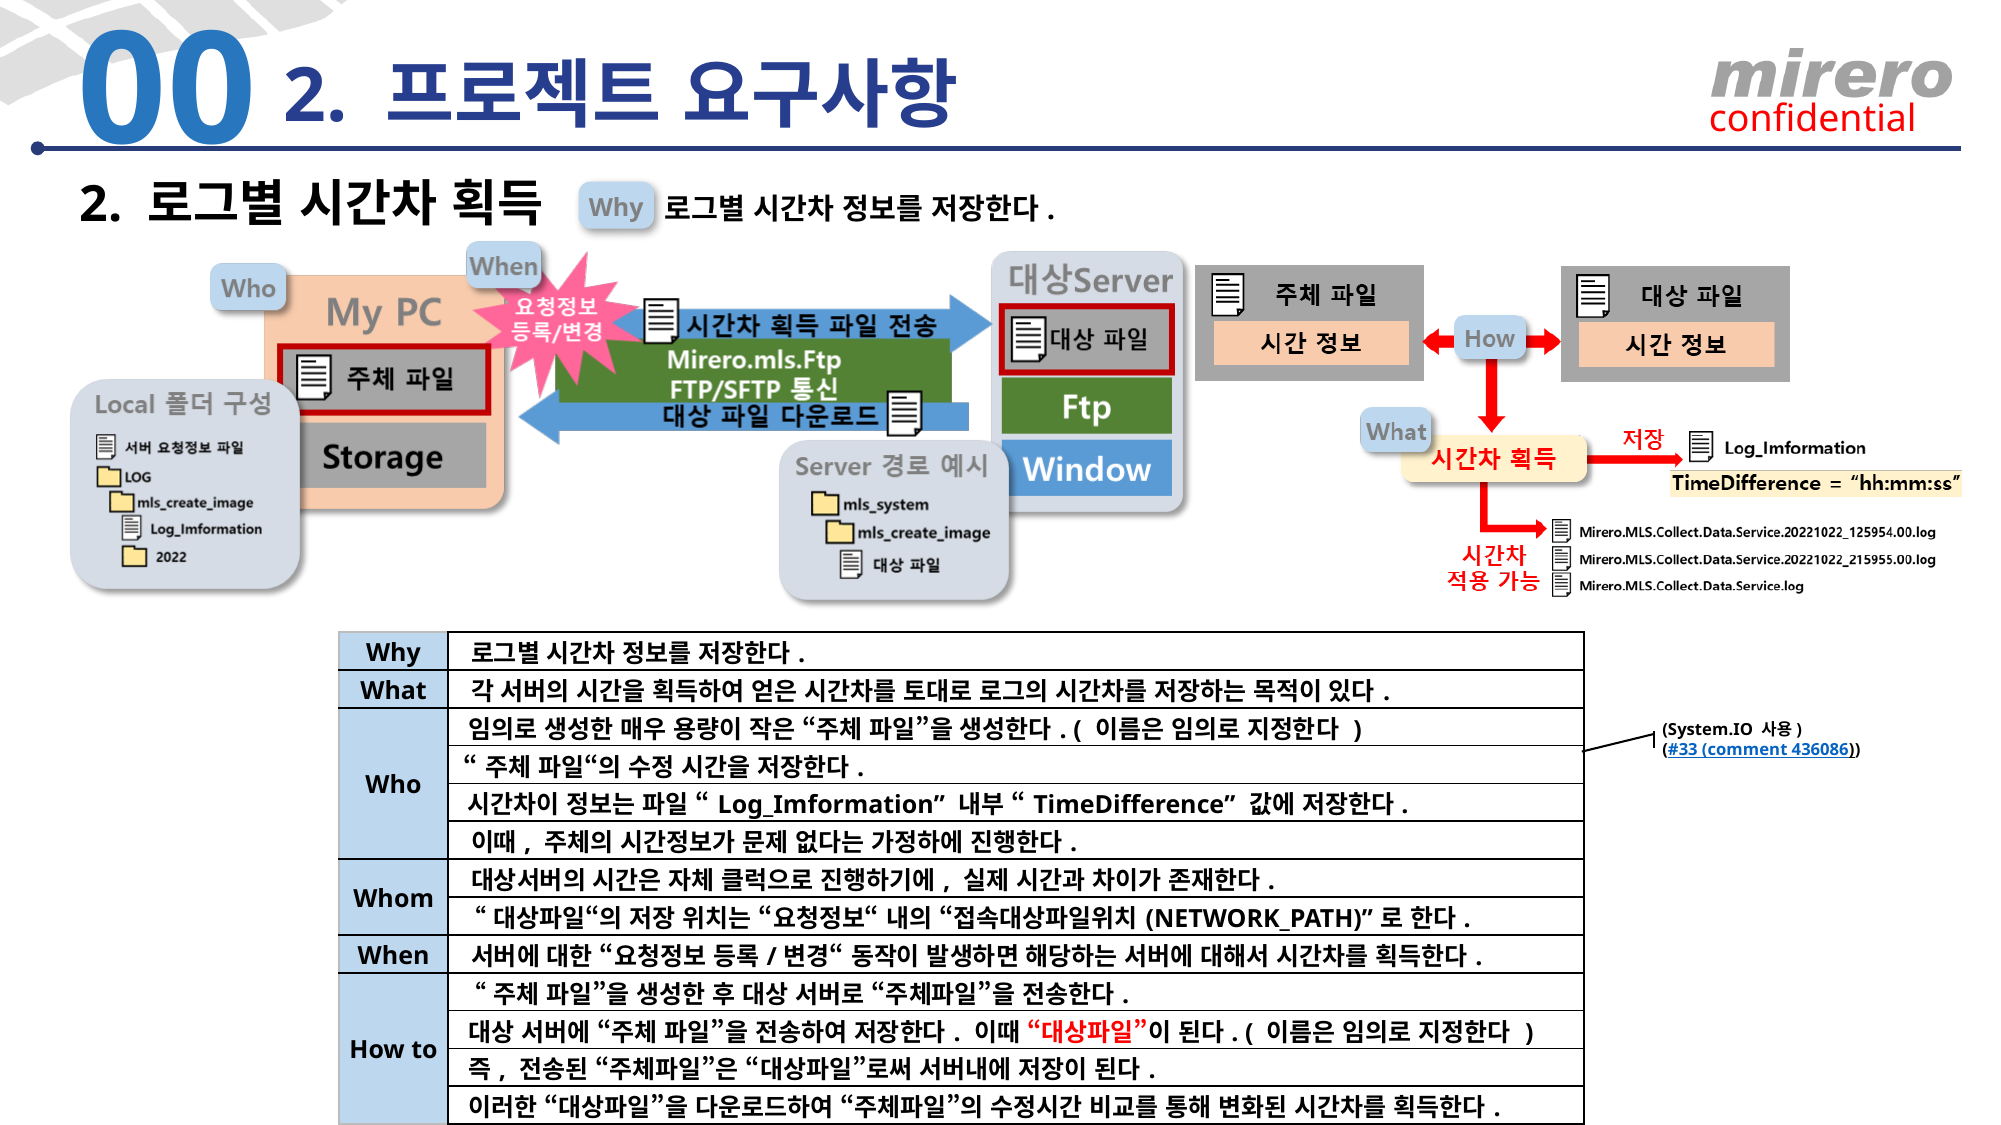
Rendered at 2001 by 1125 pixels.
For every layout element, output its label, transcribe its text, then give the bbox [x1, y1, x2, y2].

table_cell How to [340, 974, 447, 1123]
table_cell 시간차이 정보는 파일 “Log_Imformation” 내부 “TimeDifference” 값에 저장한다. [449, 784, 1583, 820]
table_cell Whom [340, 860, 447, 934]
picture [0, 0, 534, 172]
table_cell 대상서버의 시간은 자체 클럭으로 진행하기에, 실제 시간과 차이가 존재한다. [449, 860, 1583, 896]
table_cell “주체 파일”을 생성한 후 대상 서버로 “주체파일”을 전송한다. [449, 974, 1583, 1010]
text_box 로그별 시간차 정보를 저장한다. [657, 183, 1114, 233]
table_cell 서버에 대한 “요청정보 등록/변경“ 동작이 발생하면 해당하는 서버에 대해서 시간차를 획득한다. [449, 936, 1583, 972]
text_box [1581, 734, 1647, 753]
text_box 2. 프로젝트 요구사항 [268, 22, 2000, 173]
table_header 로그별 시간차 정보를 저장한다. [449, 633, 1583, 669]
text_box 2. 로그별 시간차 획득 [65, 163, 820, 239]
table_cell 이때, 주체의 시간정보가 문제 없다는 가정하에 진행한다. [449, 822, 1583, 858]
table_cell 임의로 생성한 매우 용량이 작은 “주체 파일”을 생성한다. ( 이름은 임의로 지정한다 ) [449, 709, 1583, 745]
table_cell When [340, 936, 447, 972]
table_cell Who [340, 709, 447, 858]
table_header Why [340, 633, 447, 669]
table_cell 대상 서버에 “주체 파일”을 전송하여 저장한다. 이때 “대상파일”이 된다. ( 이름은 임의로 지정한다 ) [449, 1011, 1583, 1048]
table_cell “대상파일“의 저장 위치는 “요청정보“ 내의 “접속대상파일위치(NETWORK_PATH)”로 한다. [449, 898, 1583, 934]
text_box 00 [78, 43, 268, 142]
table_cell 즉, 전송된 “주체파일”은 “대상파일”로써 서버내에 저장이 된다. [449, 1049, 1583, 1085]
table_cell 이러한 “대상파일”을 다운로드하여 “주체파일”의 수정시간 비교를 통해 변화된 시간차를 획득한다. [449, 1087, 1583, 1123]
table_cell “주체 파일“의 수정 시간을 저장한다. [449, 746, 1583, 783]
text_box Why [577, 180, 656, 230]
picture [66, 237, 1973, 613]
table_cell 각 서버의 시간을 획득하여 얻은 시간차를 토대로 로그의 시간차를 저장하는 목적이 있다. [449, 671, 1583, 707]
text_box (System.IO 사용) (#33 (comment 436086)) [1647, 711, 1886, 770]
table_cell What [340, 671, 447, 707]
